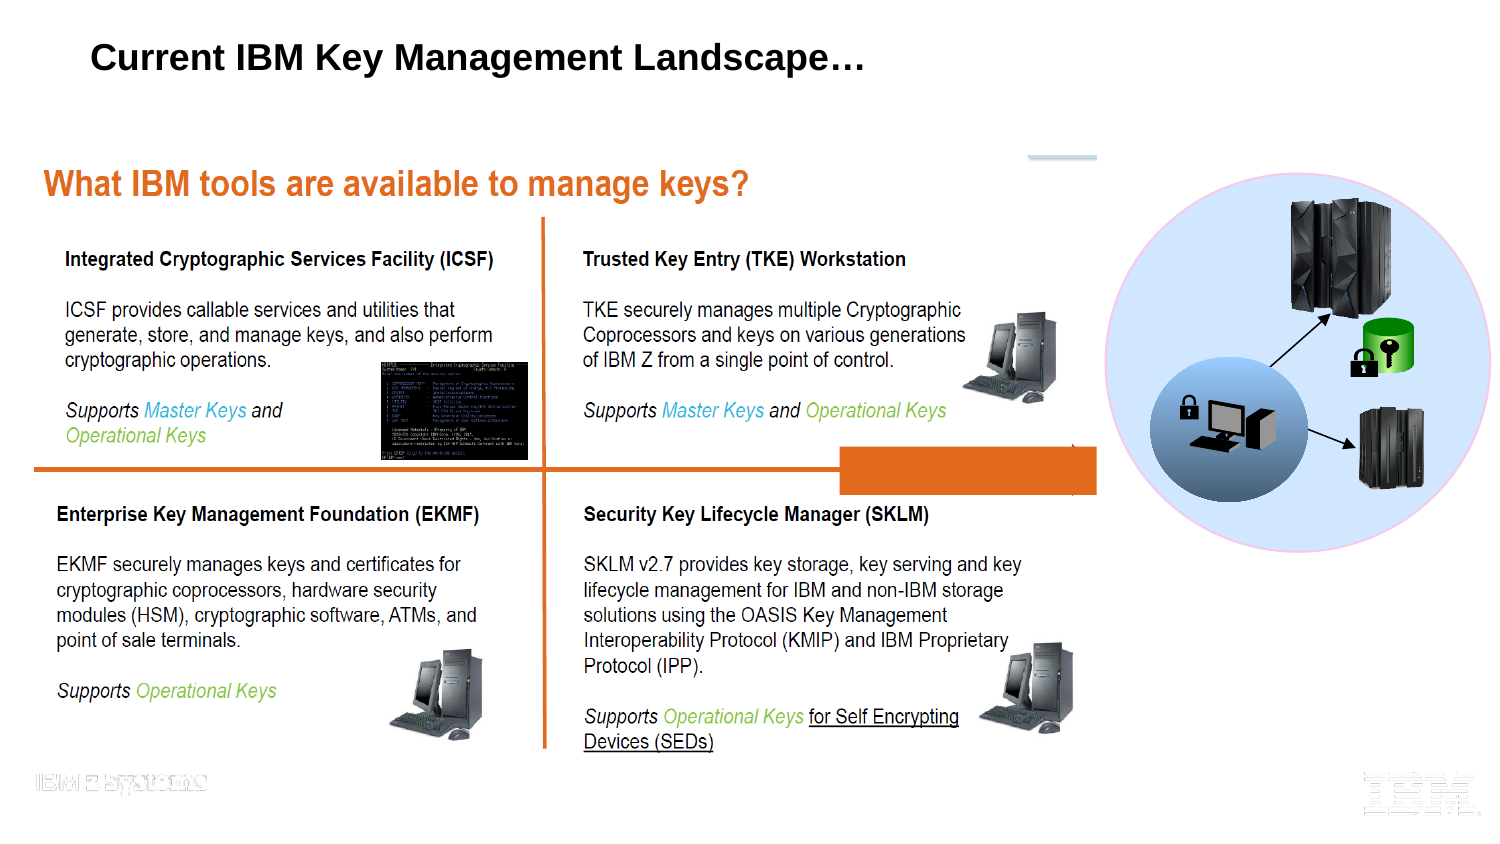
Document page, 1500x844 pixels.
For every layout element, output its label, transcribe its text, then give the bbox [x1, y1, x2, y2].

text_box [1105, 173, 1491, 552]
picture [35, 774, 208, 796]
title Current IBM Key Management Landscape… [75, 30, 1414, 85]
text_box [34, 154, 1097, 774]
picture [1362, 770, 1483, 817]
